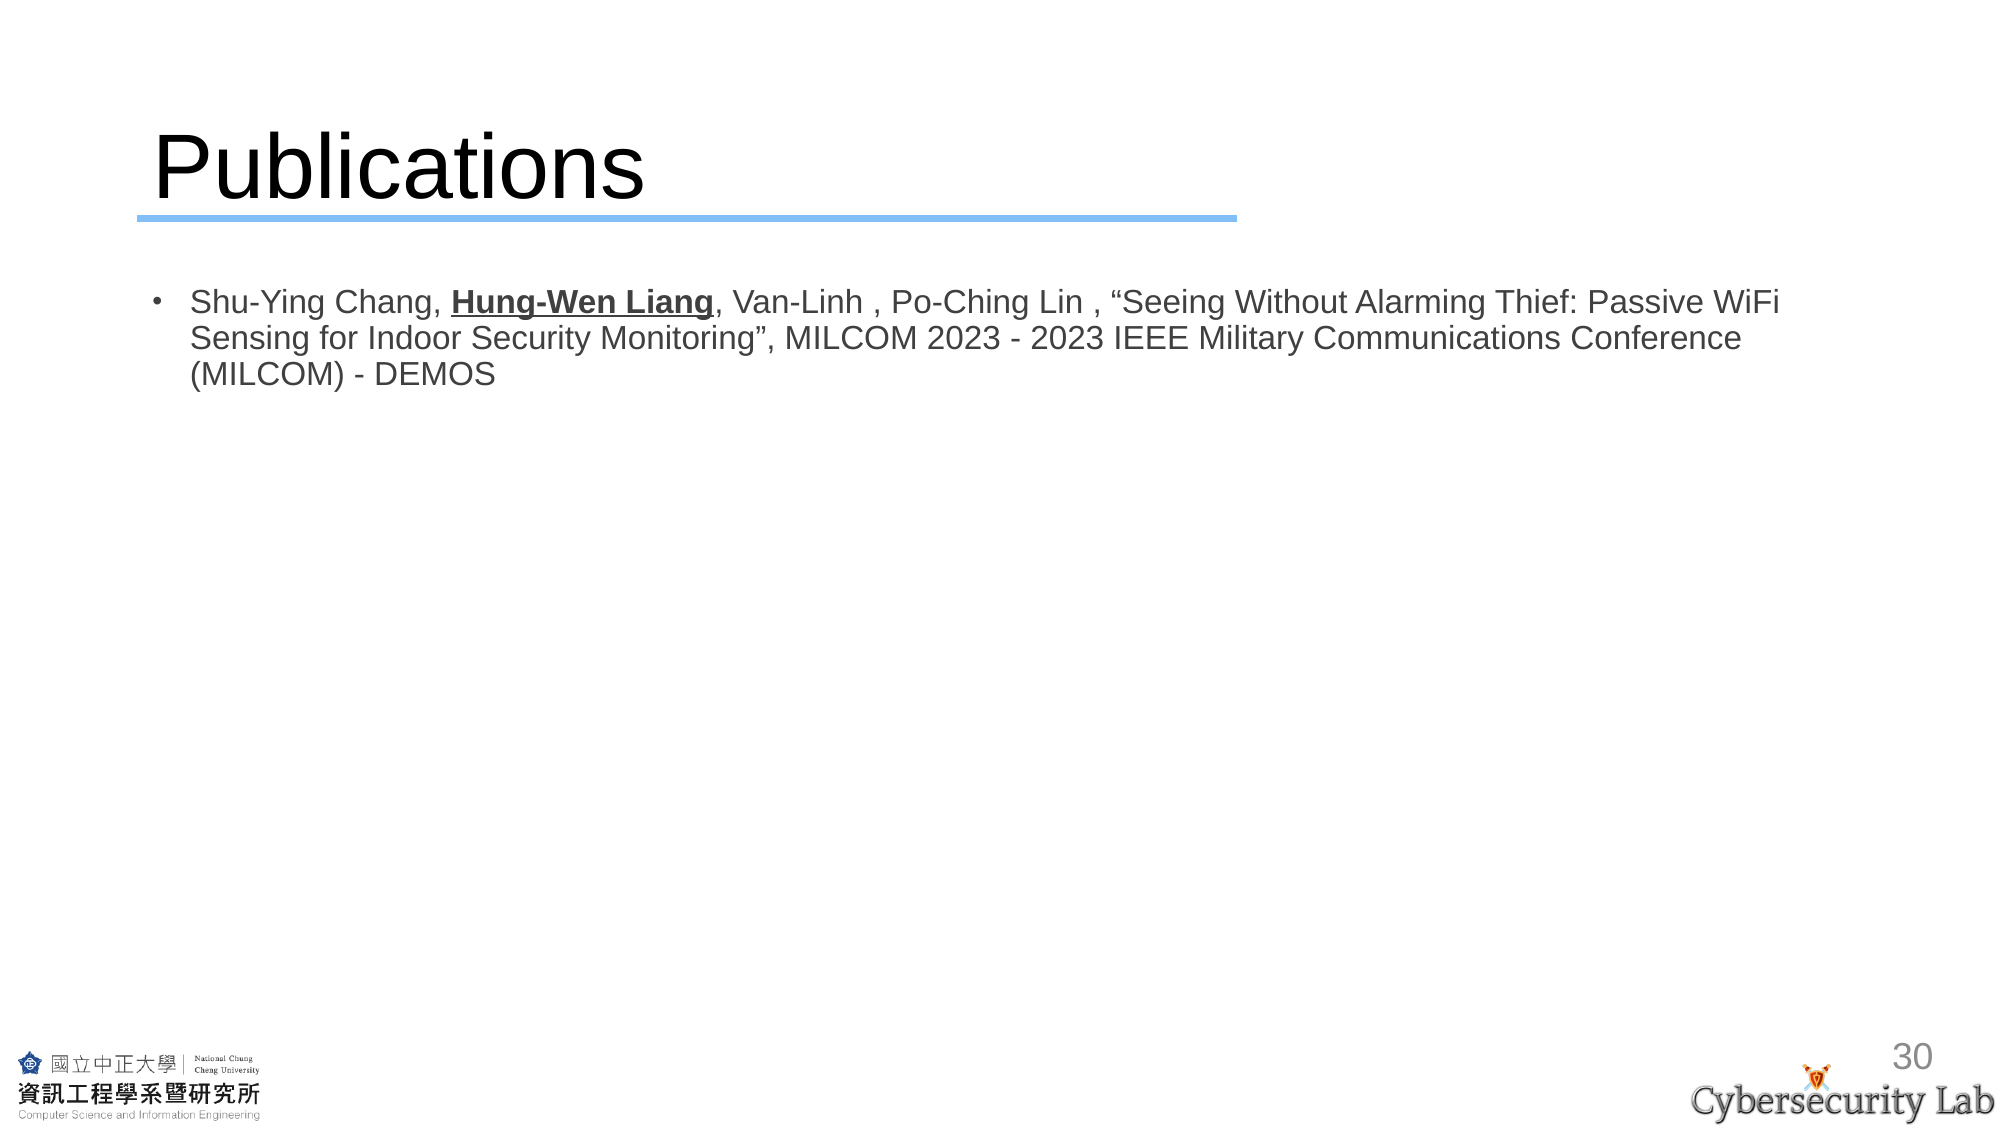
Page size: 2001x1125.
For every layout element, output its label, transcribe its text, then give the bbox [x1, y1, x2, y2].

slide_number 30 [1469, 1013, 1949, 1096]
picture [1685, 1063, 2000, 1125]
title Publications [137, 59, 1863, 277]
list Shu-Ying Chang, Hung-Wen Liang, Van-Linh , Po-Ching Lin , “Seeing Without Alarming Thief: Passive WiFi Sensing for Indoor Security Monitoring”, MILCOM 2023 - 2023 IEEE Military Communications Conference (MILCOM) - DEMOS [137, 277, 1863, 992]
picture [3, 1043, 272, 1125]
